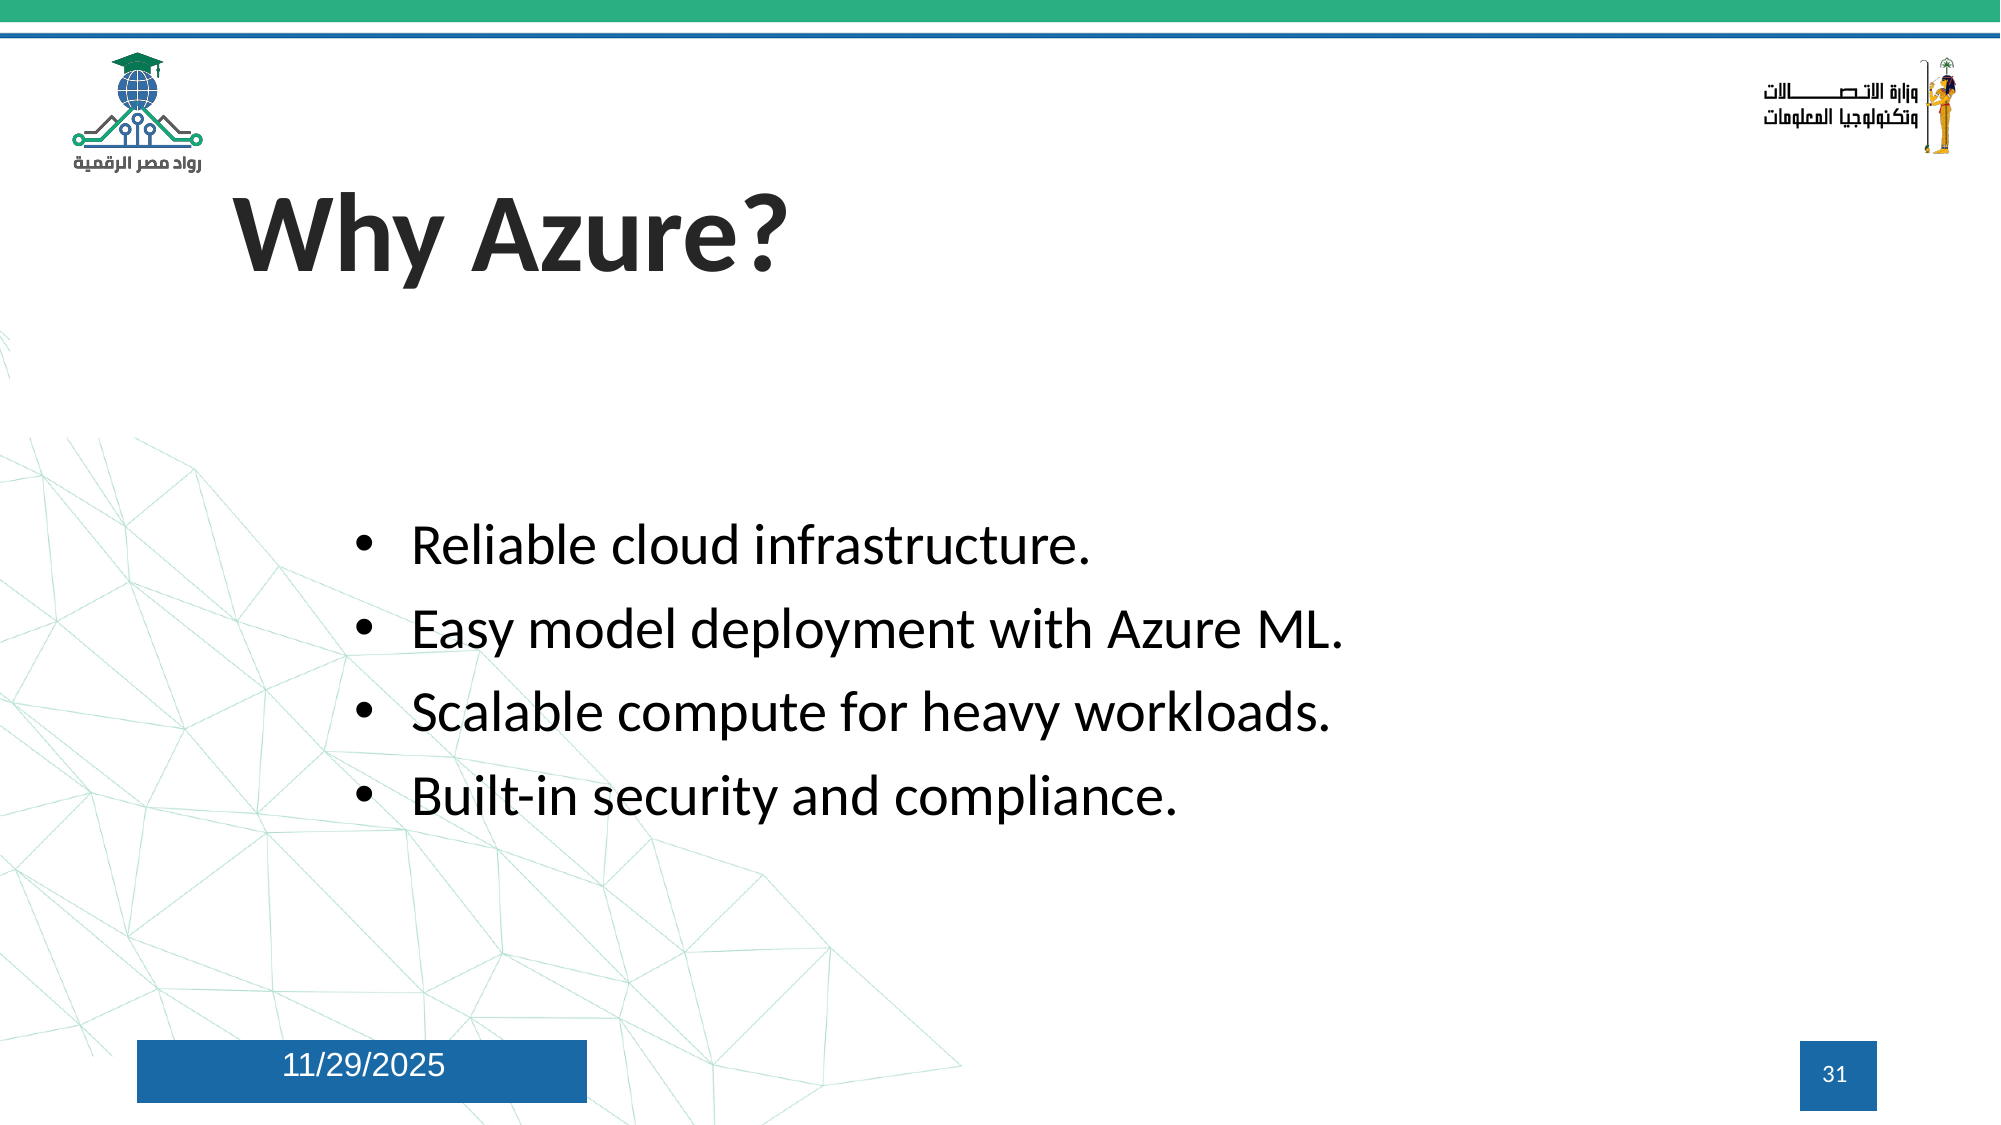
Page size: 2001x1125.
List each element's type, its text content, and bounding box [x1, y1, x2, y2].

list Reliable cloud infrastructure. Easy model deployment with Azure ML. Scalable compute for heavy workloads. Built-in security and compliance. [321, 398, 1679, 944]
slide_number 31 [1806, 1042, 1863, 1103]
text_box 11/29/2025 [144, 1036, 584, 1091]
title Why Azure? [217, 137, 1783, 333]
picture [0, 0, 2000, 1125]
